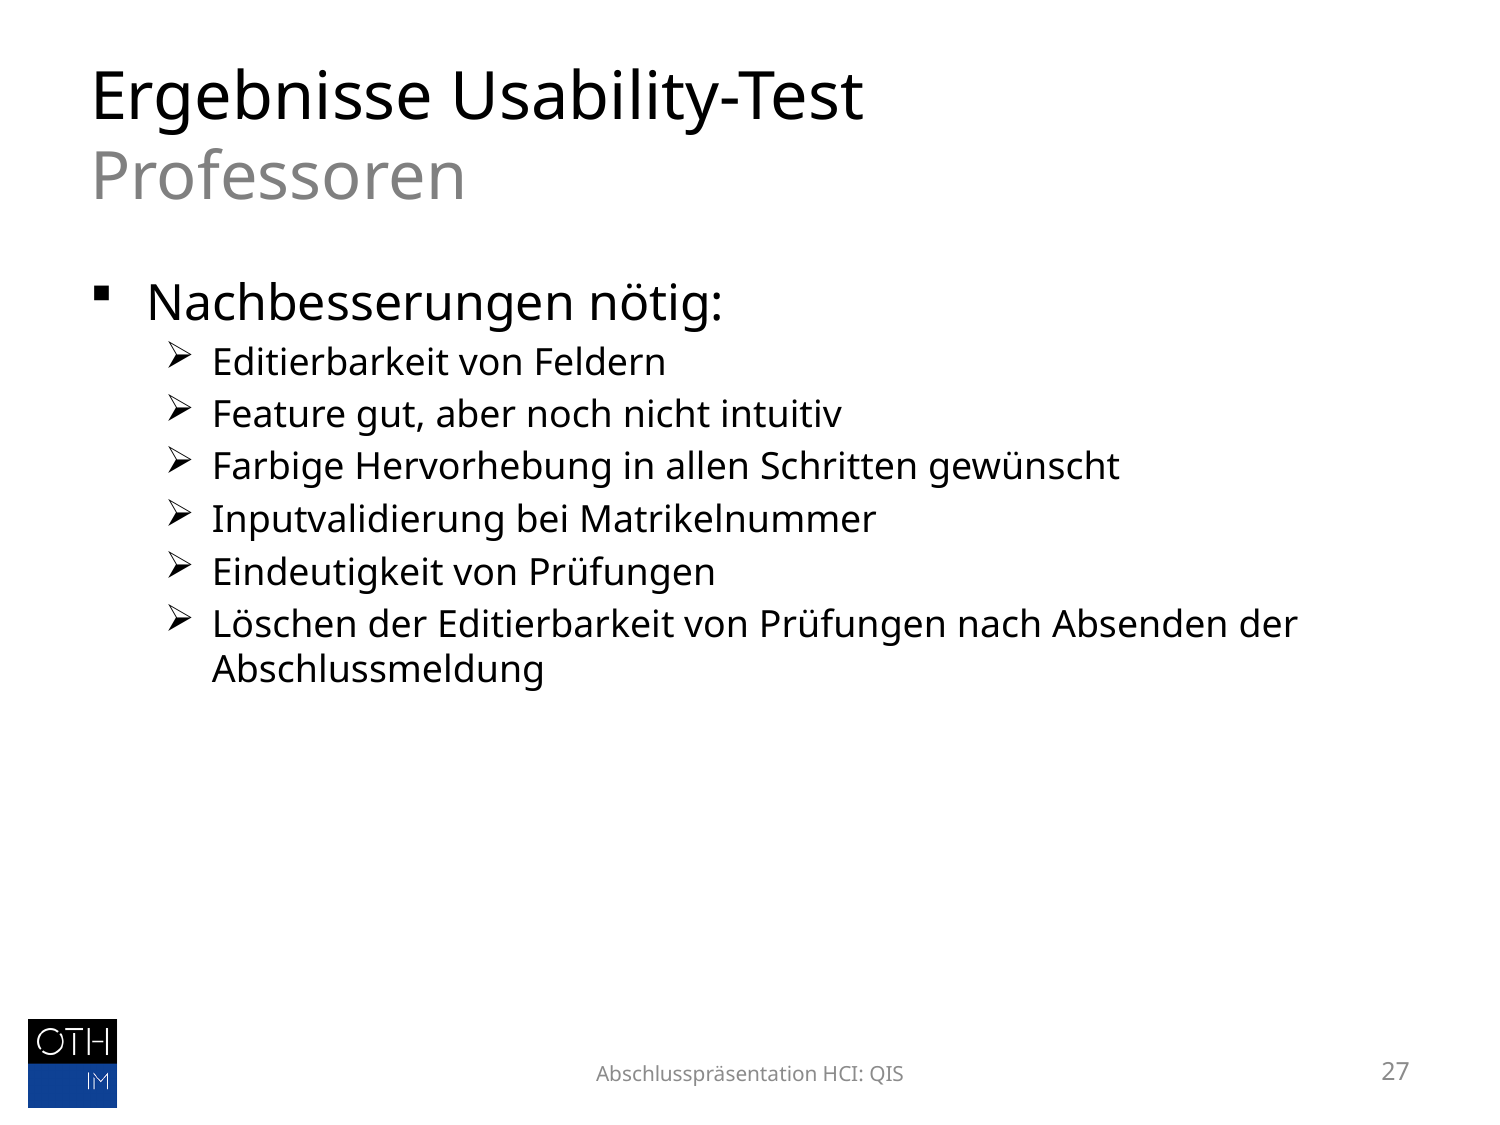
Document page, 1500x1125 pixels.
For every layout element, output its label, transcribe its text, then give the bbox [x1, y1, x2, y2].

title Ergebnisse Usability-Test Professoren [75, 45, 1425, 233]
footer Abschlusspräsentation HCI: QIS [512, 1042, 988, 1103]
picture [28, 1019, 119, 1108]
list Nachbesserungen nötig: Editierbarkeit von Feldern Feature gut, aber noch nicht intuitiv Farbige Hervorhebung in allen Schritten gewünscht Inputvalidierung bei Matrikelnummer Eindeutigkeit von Prüfungen Löschen der Editierbarkeit von Prüfungen nach Absenden der Abschlussmeldung [75, 262, 1425, 1005]
slide_number 27 [1074, 1042, 1425, 1103]
